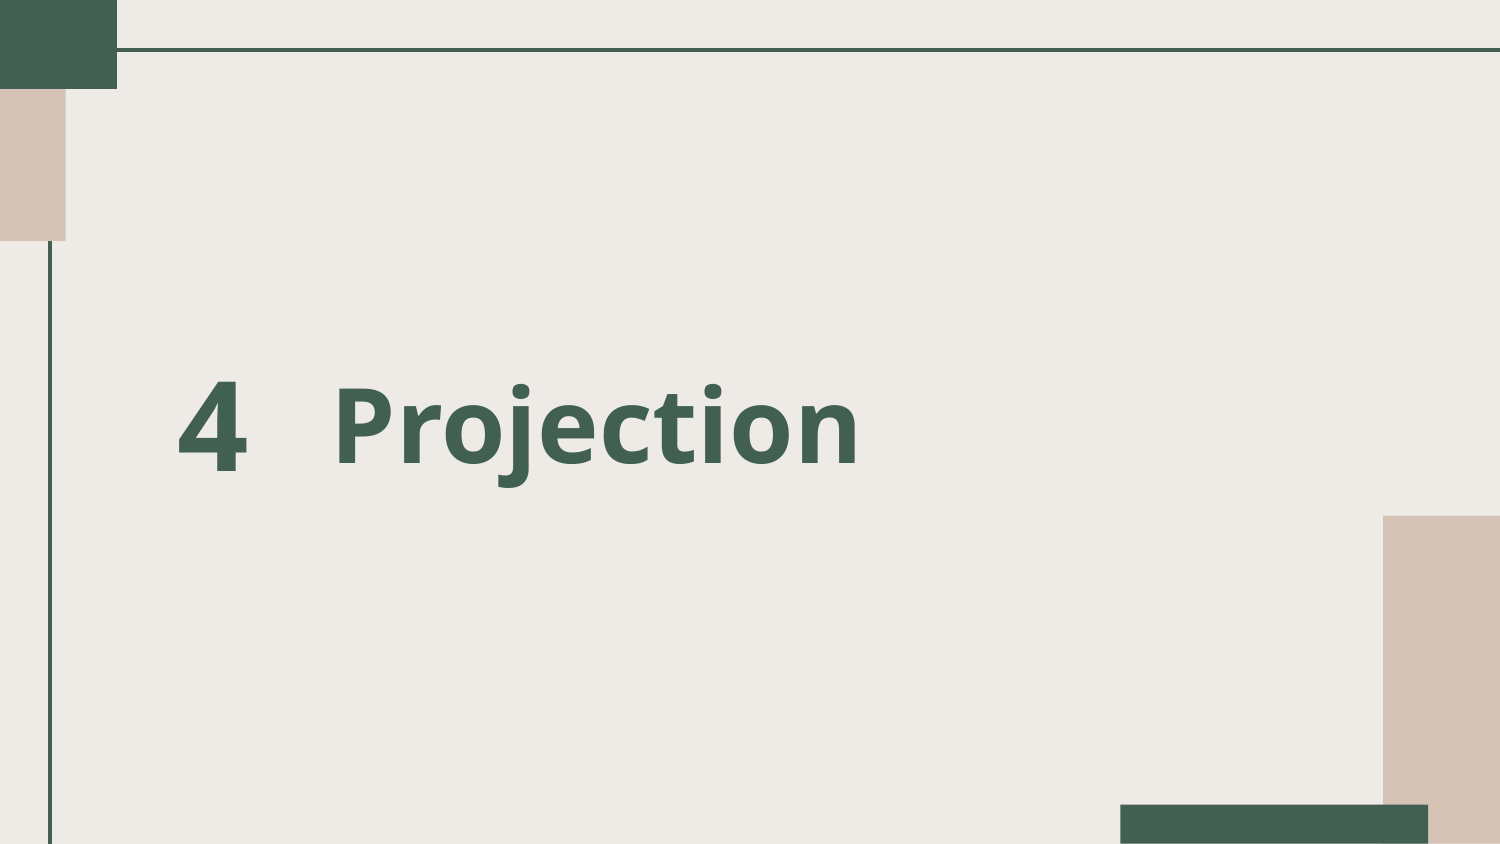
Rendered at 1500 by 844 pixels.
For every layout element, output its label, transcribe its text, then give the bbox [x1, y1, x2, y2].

title Projection [280, 339, 913, 504]
title 4 [118, 352, 309, 491]
